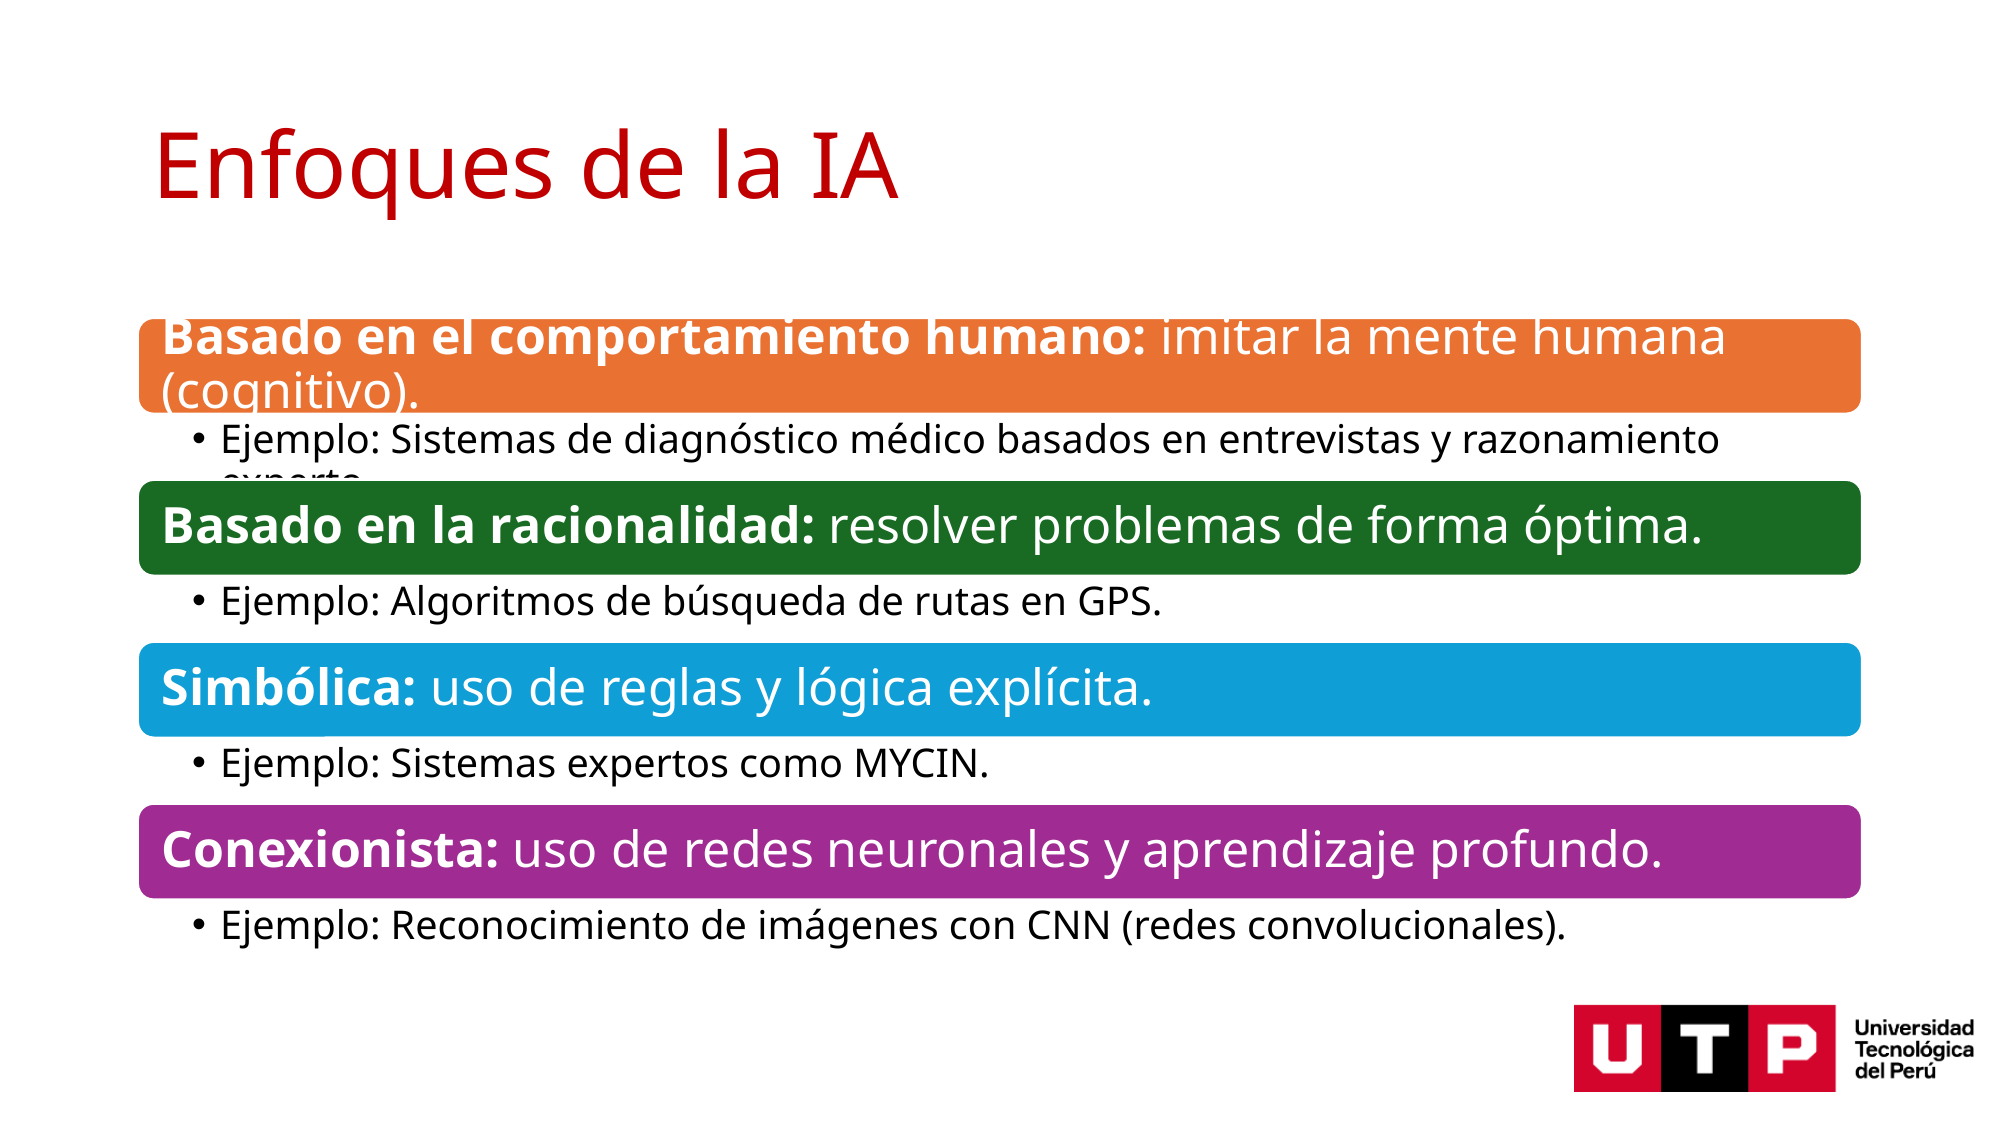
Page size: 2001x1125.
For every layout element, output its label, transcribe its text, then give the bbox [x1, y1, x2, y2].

title Enfoques de la IA [137, 59, 1863, 278]
picture [1573, 1003, 2000, 1093]
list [136, 298, 1863, 984]
